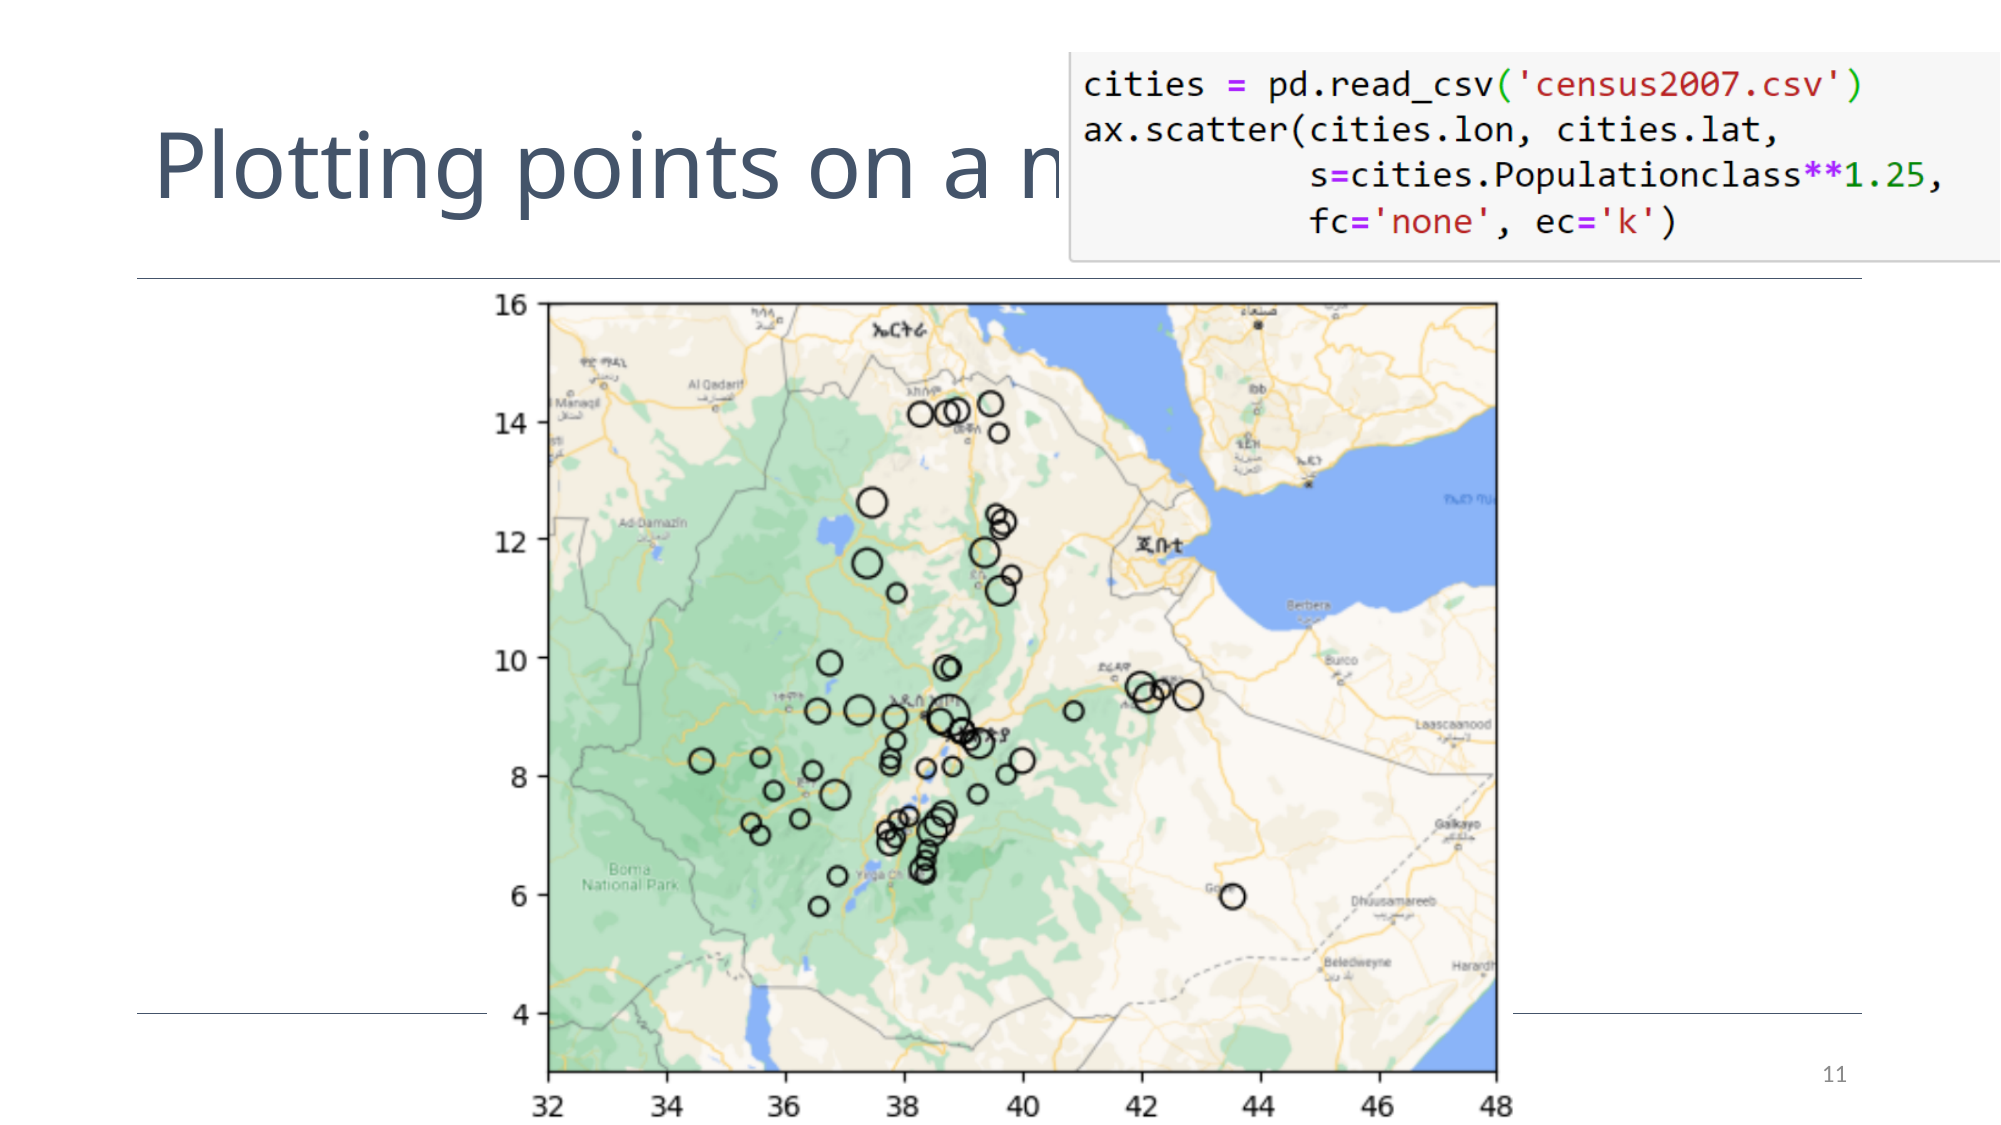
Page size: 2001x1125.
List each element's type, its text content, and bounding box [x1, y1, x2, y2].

picture [1059, 52, 2000, 270]
picture [487, 287, 1513, 1125]
slide_number 11 [1513, 1042, 1863, 1103]
title Plotting points on a map [137, 59, 1863, 278]
